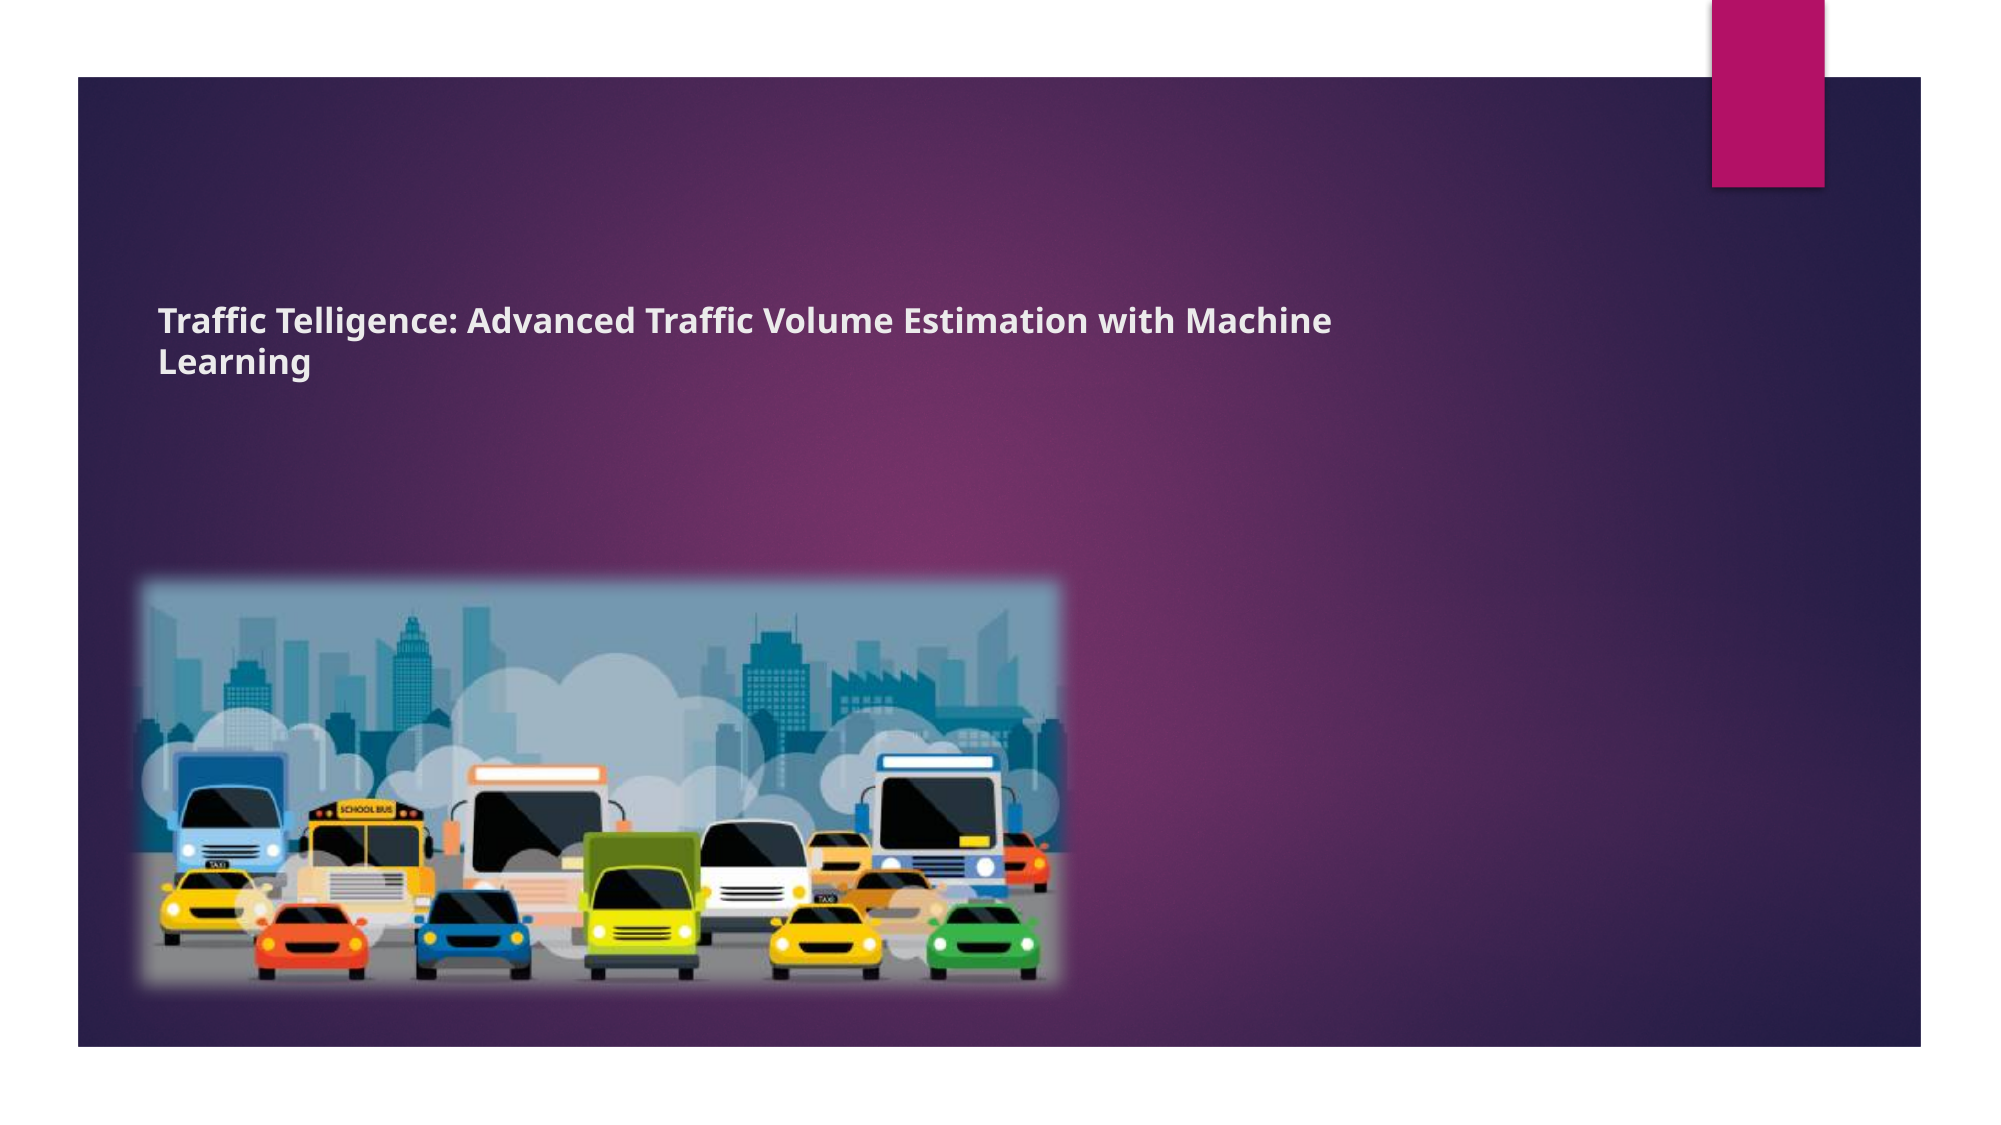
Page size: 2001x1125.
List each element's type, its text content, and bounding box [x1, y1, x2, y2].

title Traffic Telligence: Advanced Traffic Volume Estimation with Machine Learning [142, 290, 1417, 431]
picture [121, 562, 1079, 1002]
